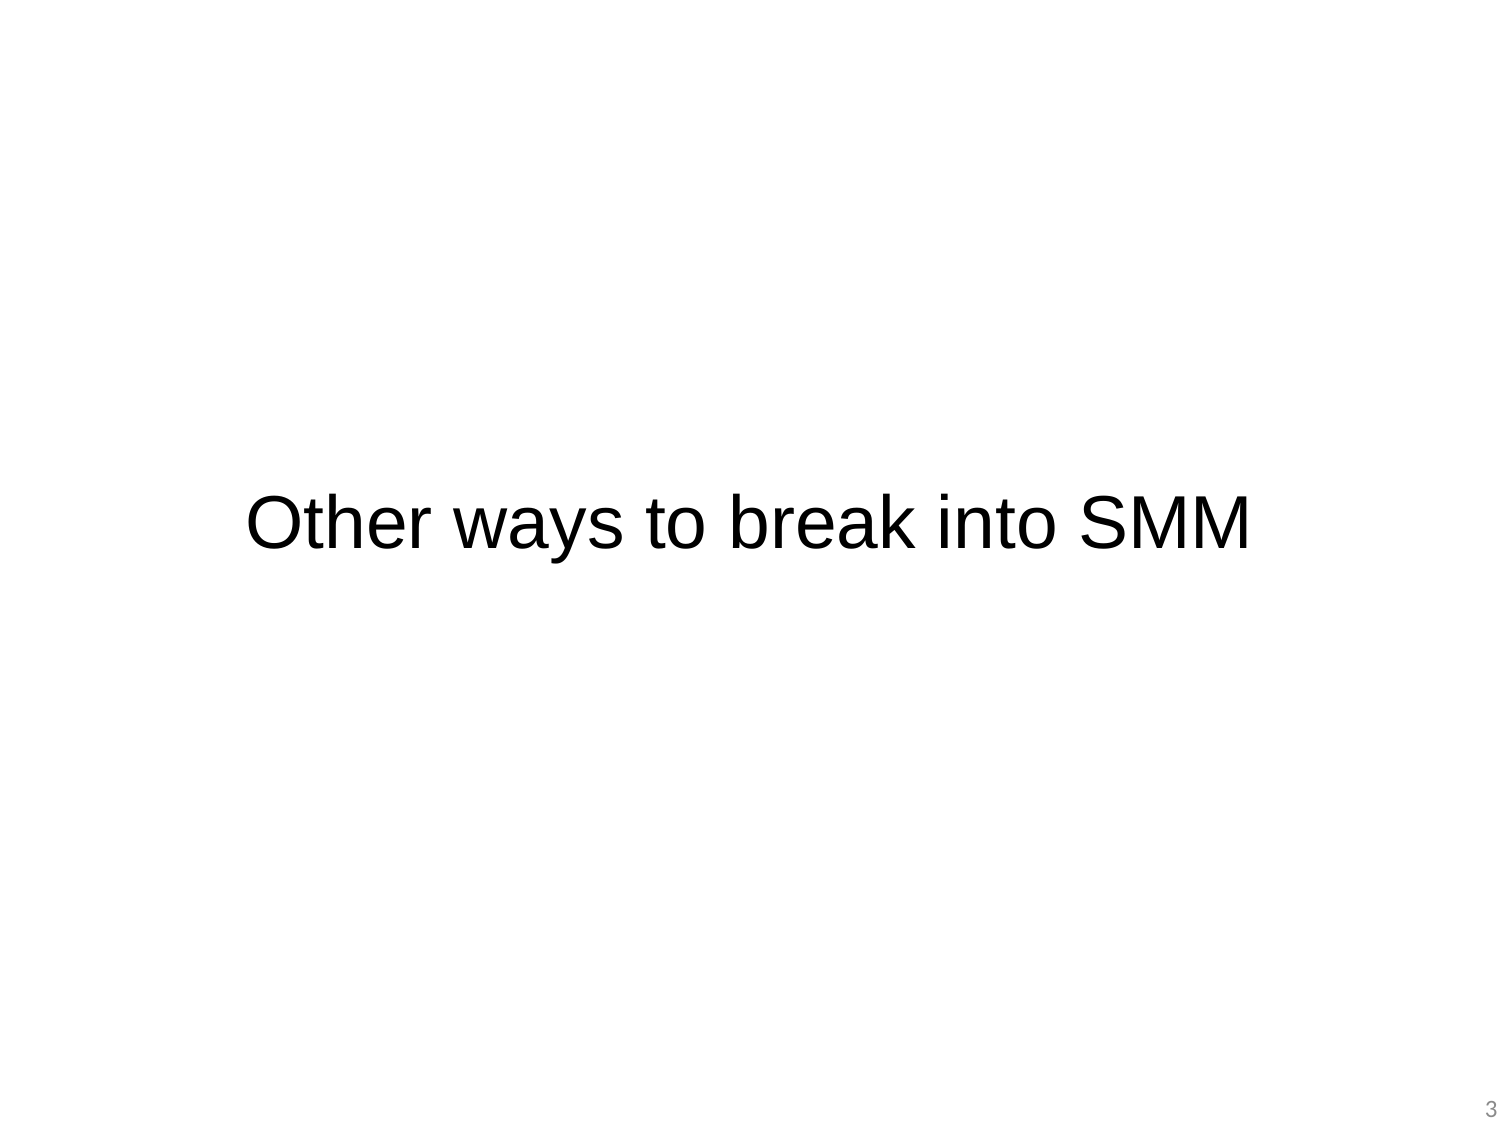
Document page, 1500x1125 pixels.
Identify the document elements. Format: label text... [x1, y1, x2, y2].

title Other ways to break into SMM [75, 425, 1425, 613]
slide_number 3 [1162, 1077, 1500, 1125]
